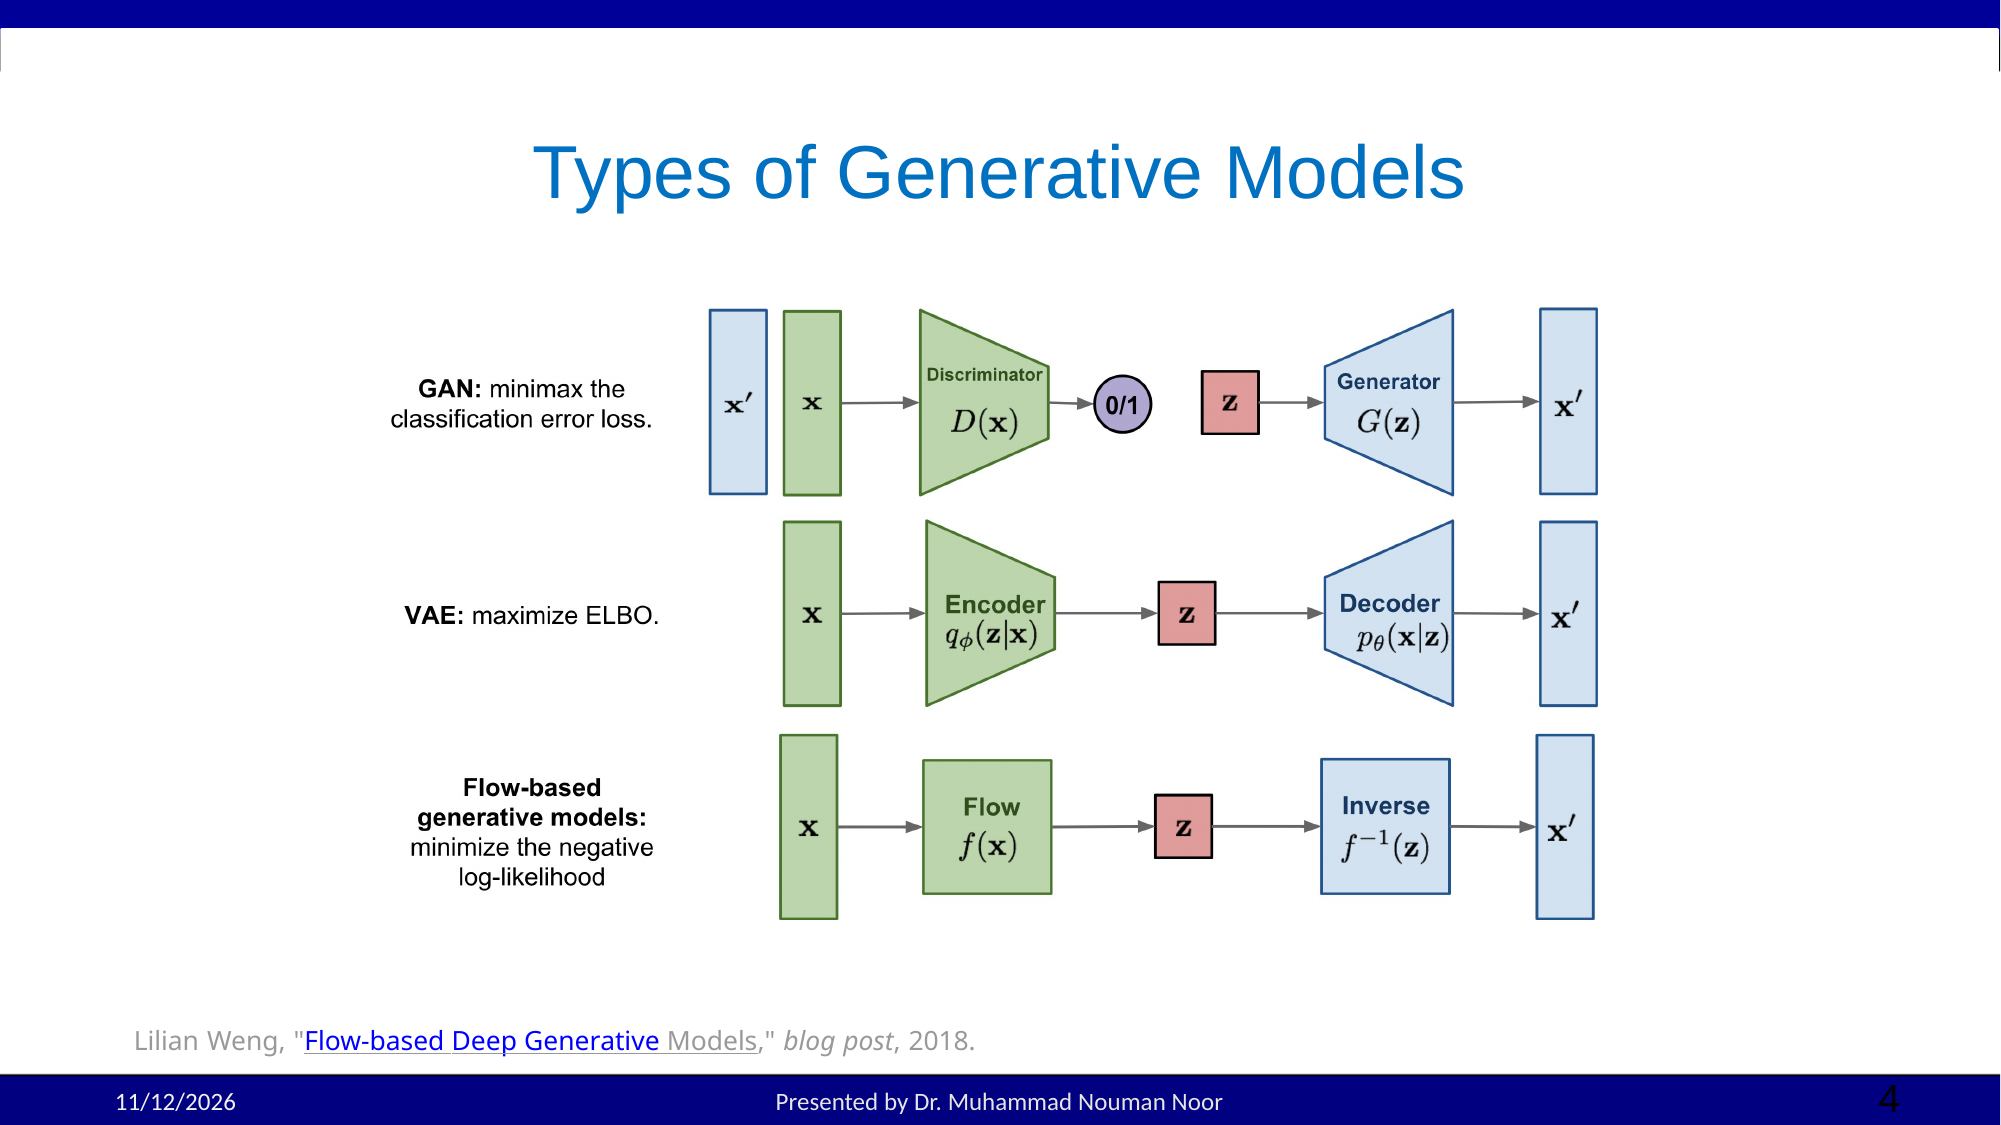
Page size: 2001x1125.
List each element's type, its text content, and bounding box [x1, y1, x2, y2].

text_box Lilian Weng, "Flow-based Deep Generative Models," blog post, 2018. [131, 1020, 982, 1060]
slide_number 4 [1433, 773, 1900, 1125]
title Types of Generative Models [99, 99, 1900, 238]
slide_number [99, 1062, 567, 1125]
picture [0, 0, 2001, 1125]
footer Presented by Dr. Muhammad Nouman Noor [683, 1062, 1317, 1125]
